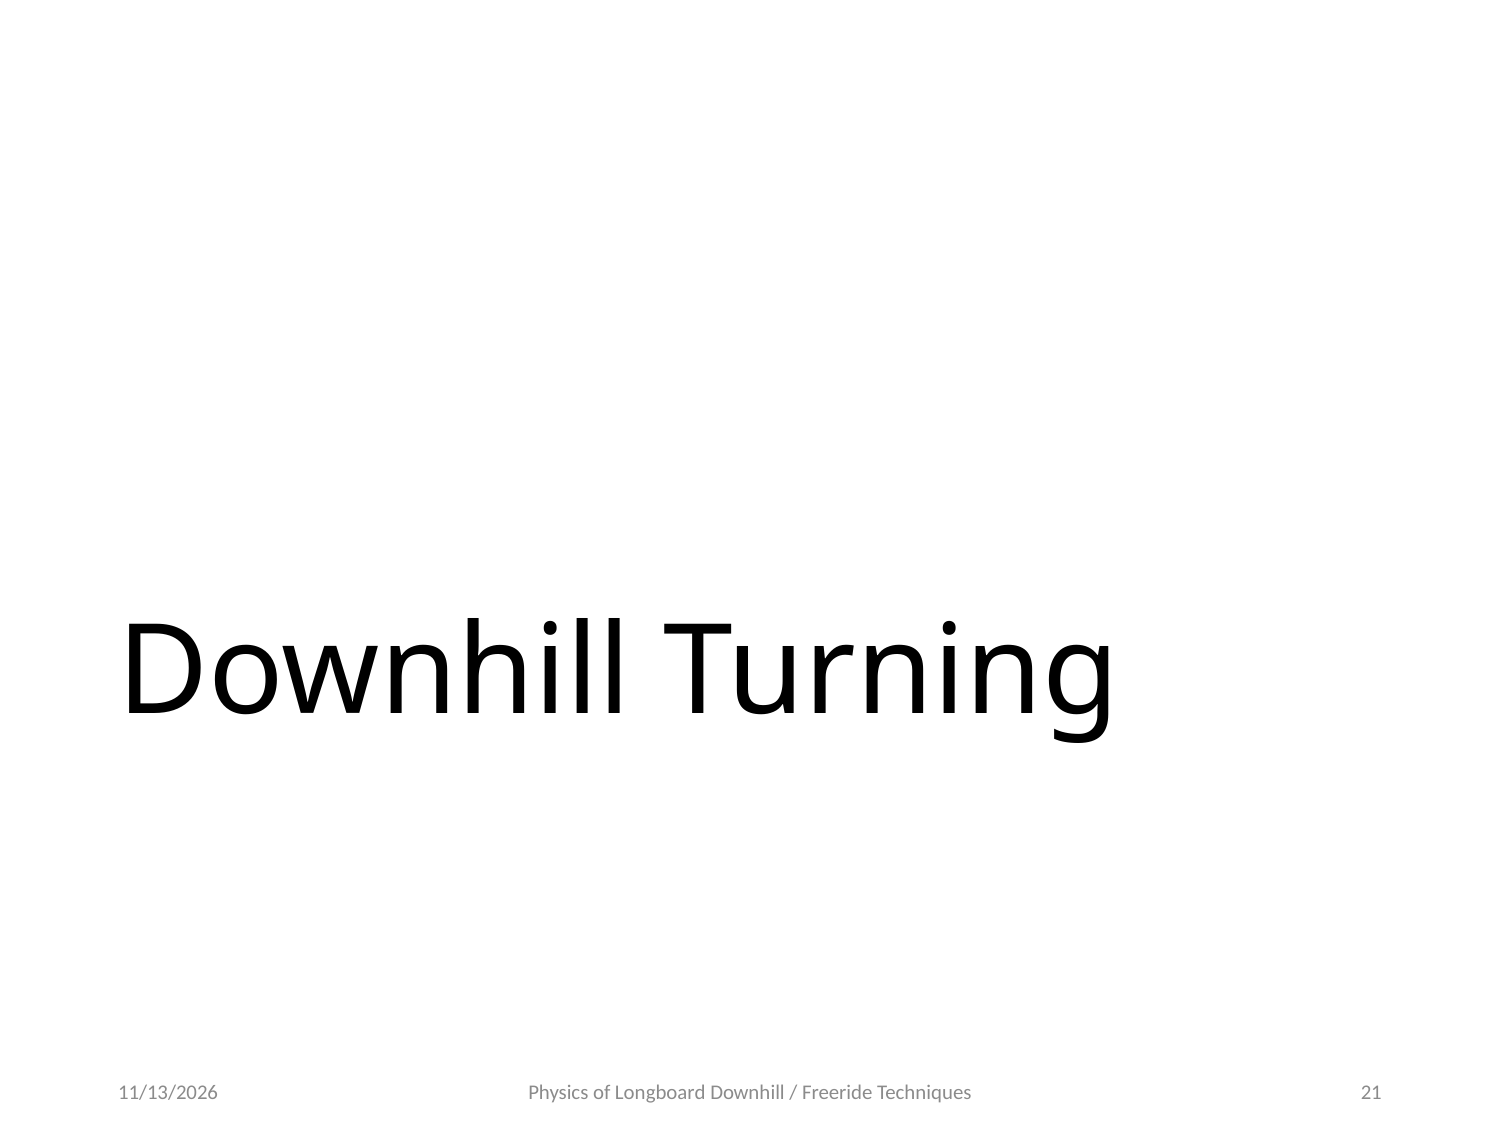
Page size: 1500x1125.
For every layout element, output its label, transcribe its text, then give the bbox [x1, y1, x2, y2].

footer Physics of Longboard Downhill / Freeride Techniques [496, 1079, 1004, 1103]
title Downhill Turning [102, 280, 1397, 749]
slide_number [103, 1079, 441, 1103]
slide_number 21 [1059, 1079, 1397, 1103]
